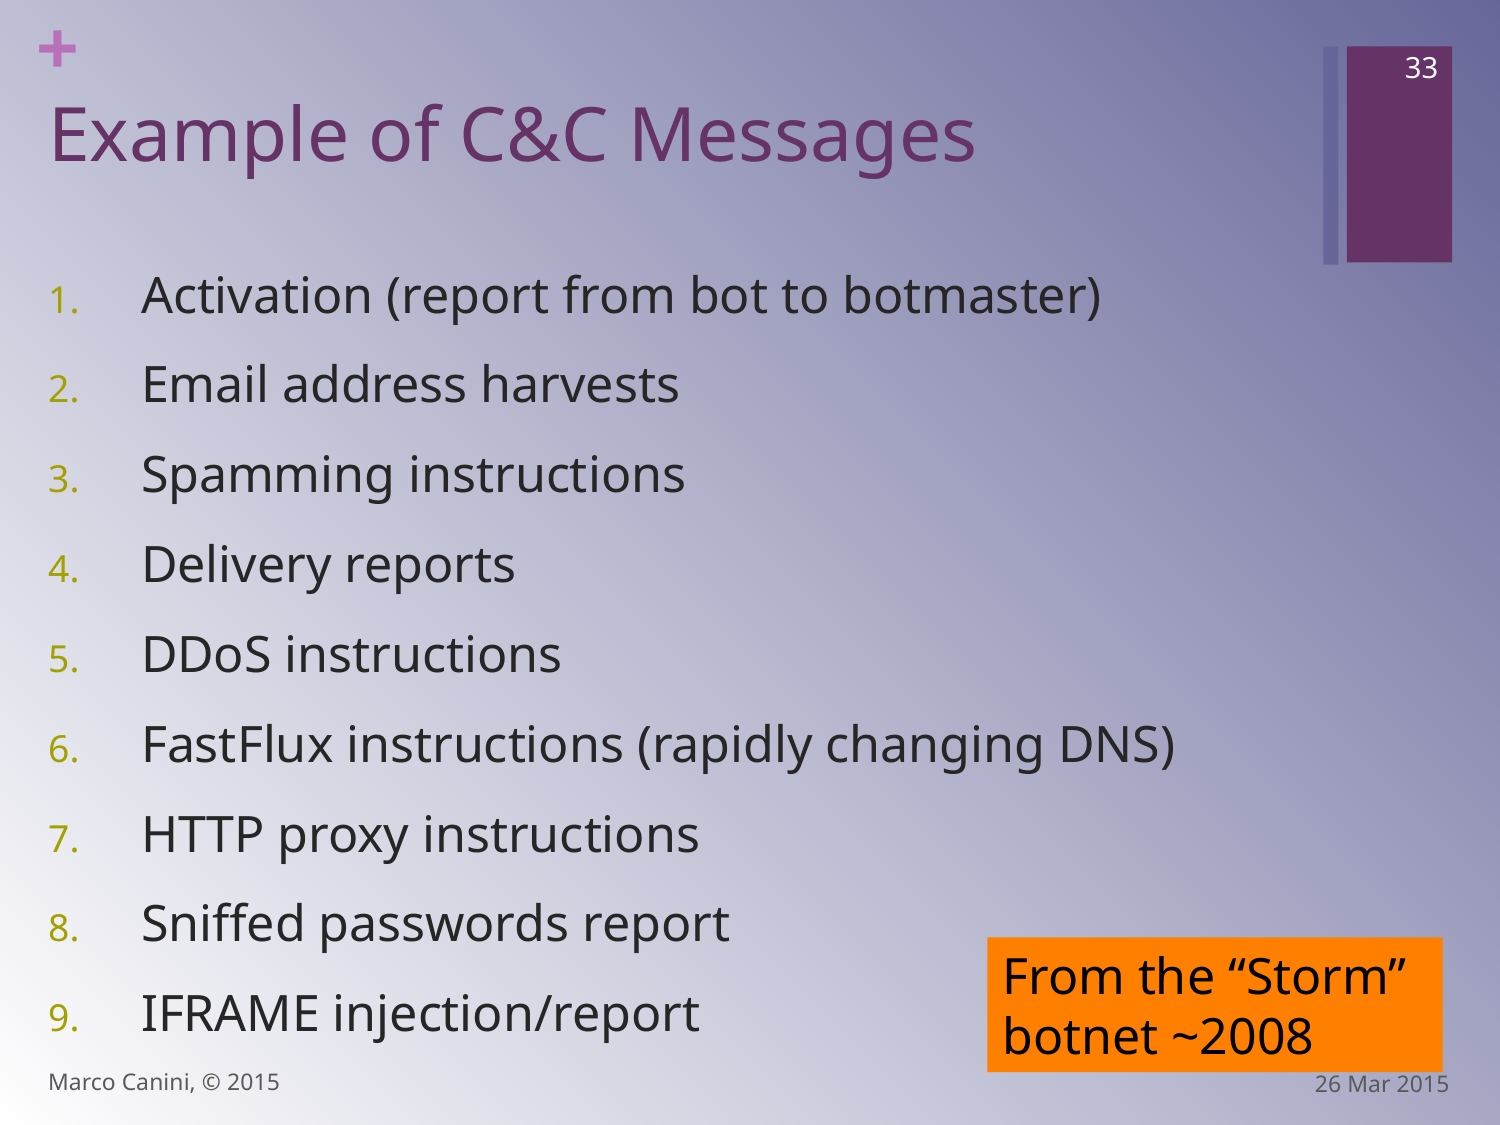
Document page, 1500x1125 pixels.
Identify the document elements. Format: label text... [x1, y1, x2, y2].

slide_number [1114, 1053, 1465, 1114]
slide_number 33 [1362, 39, 1454, 100]
text_box From the “Storm” botnet ~2008 [987, 937, 1443, 1073]
title Example of C&C Messages [33, 79, 1322, 262]
footer Marco Canini, © 2015 [33, 1053, 1038, 1114]
list Activation (report from bot to botmaster) Email address harvests Spamming instructions Delivery reports DDoS instructions FastFlux instructions (rapidly changing DNS) HTTP proxy instructions Sniffed passwords report IFRAME injection/report [33, 262, 1465, 1053]
